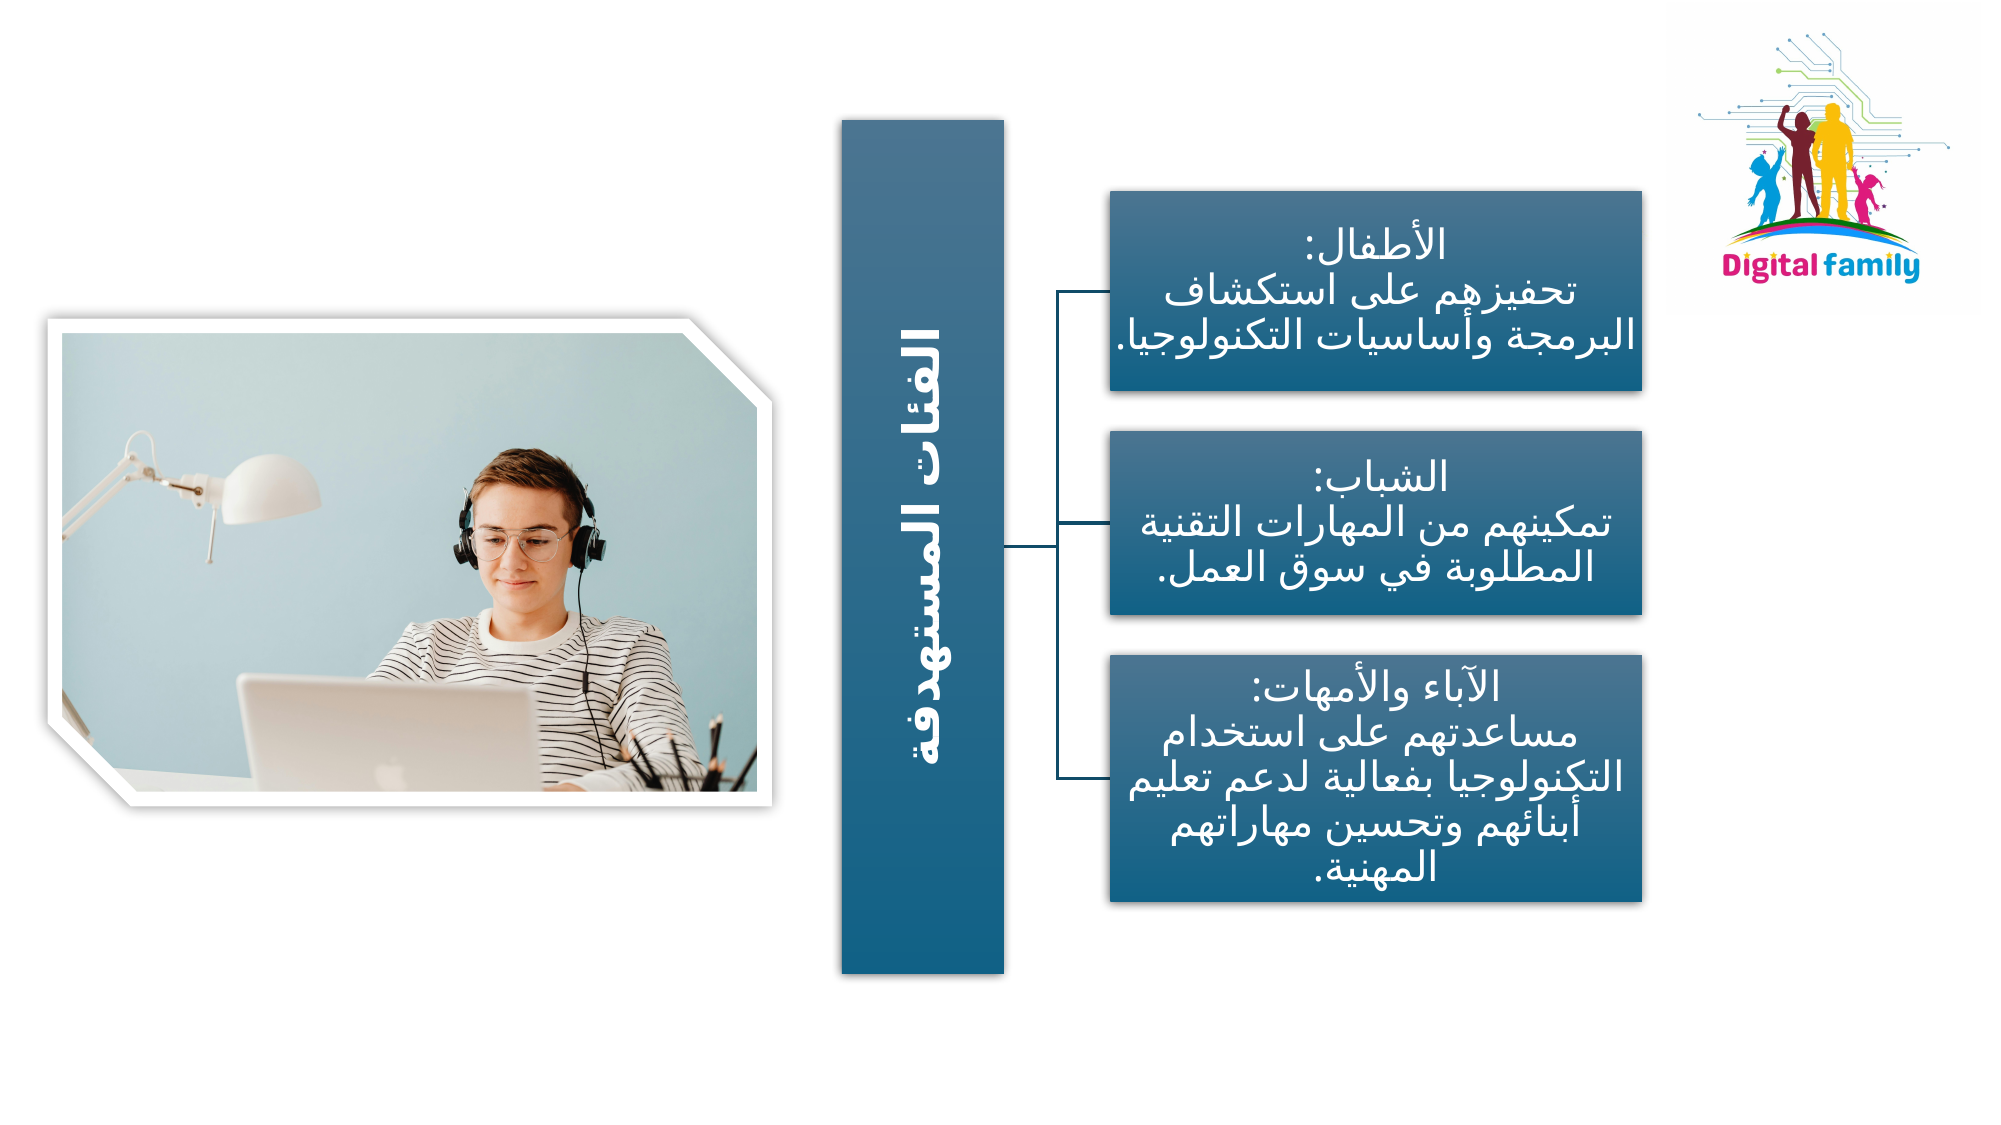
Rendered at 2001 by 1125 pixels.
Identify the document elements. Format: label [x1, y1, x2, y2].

picture [1640, 0, 2000, 359]
text_box [649, 118, 1835, 975]
picture [54, 325, 766, 800]
